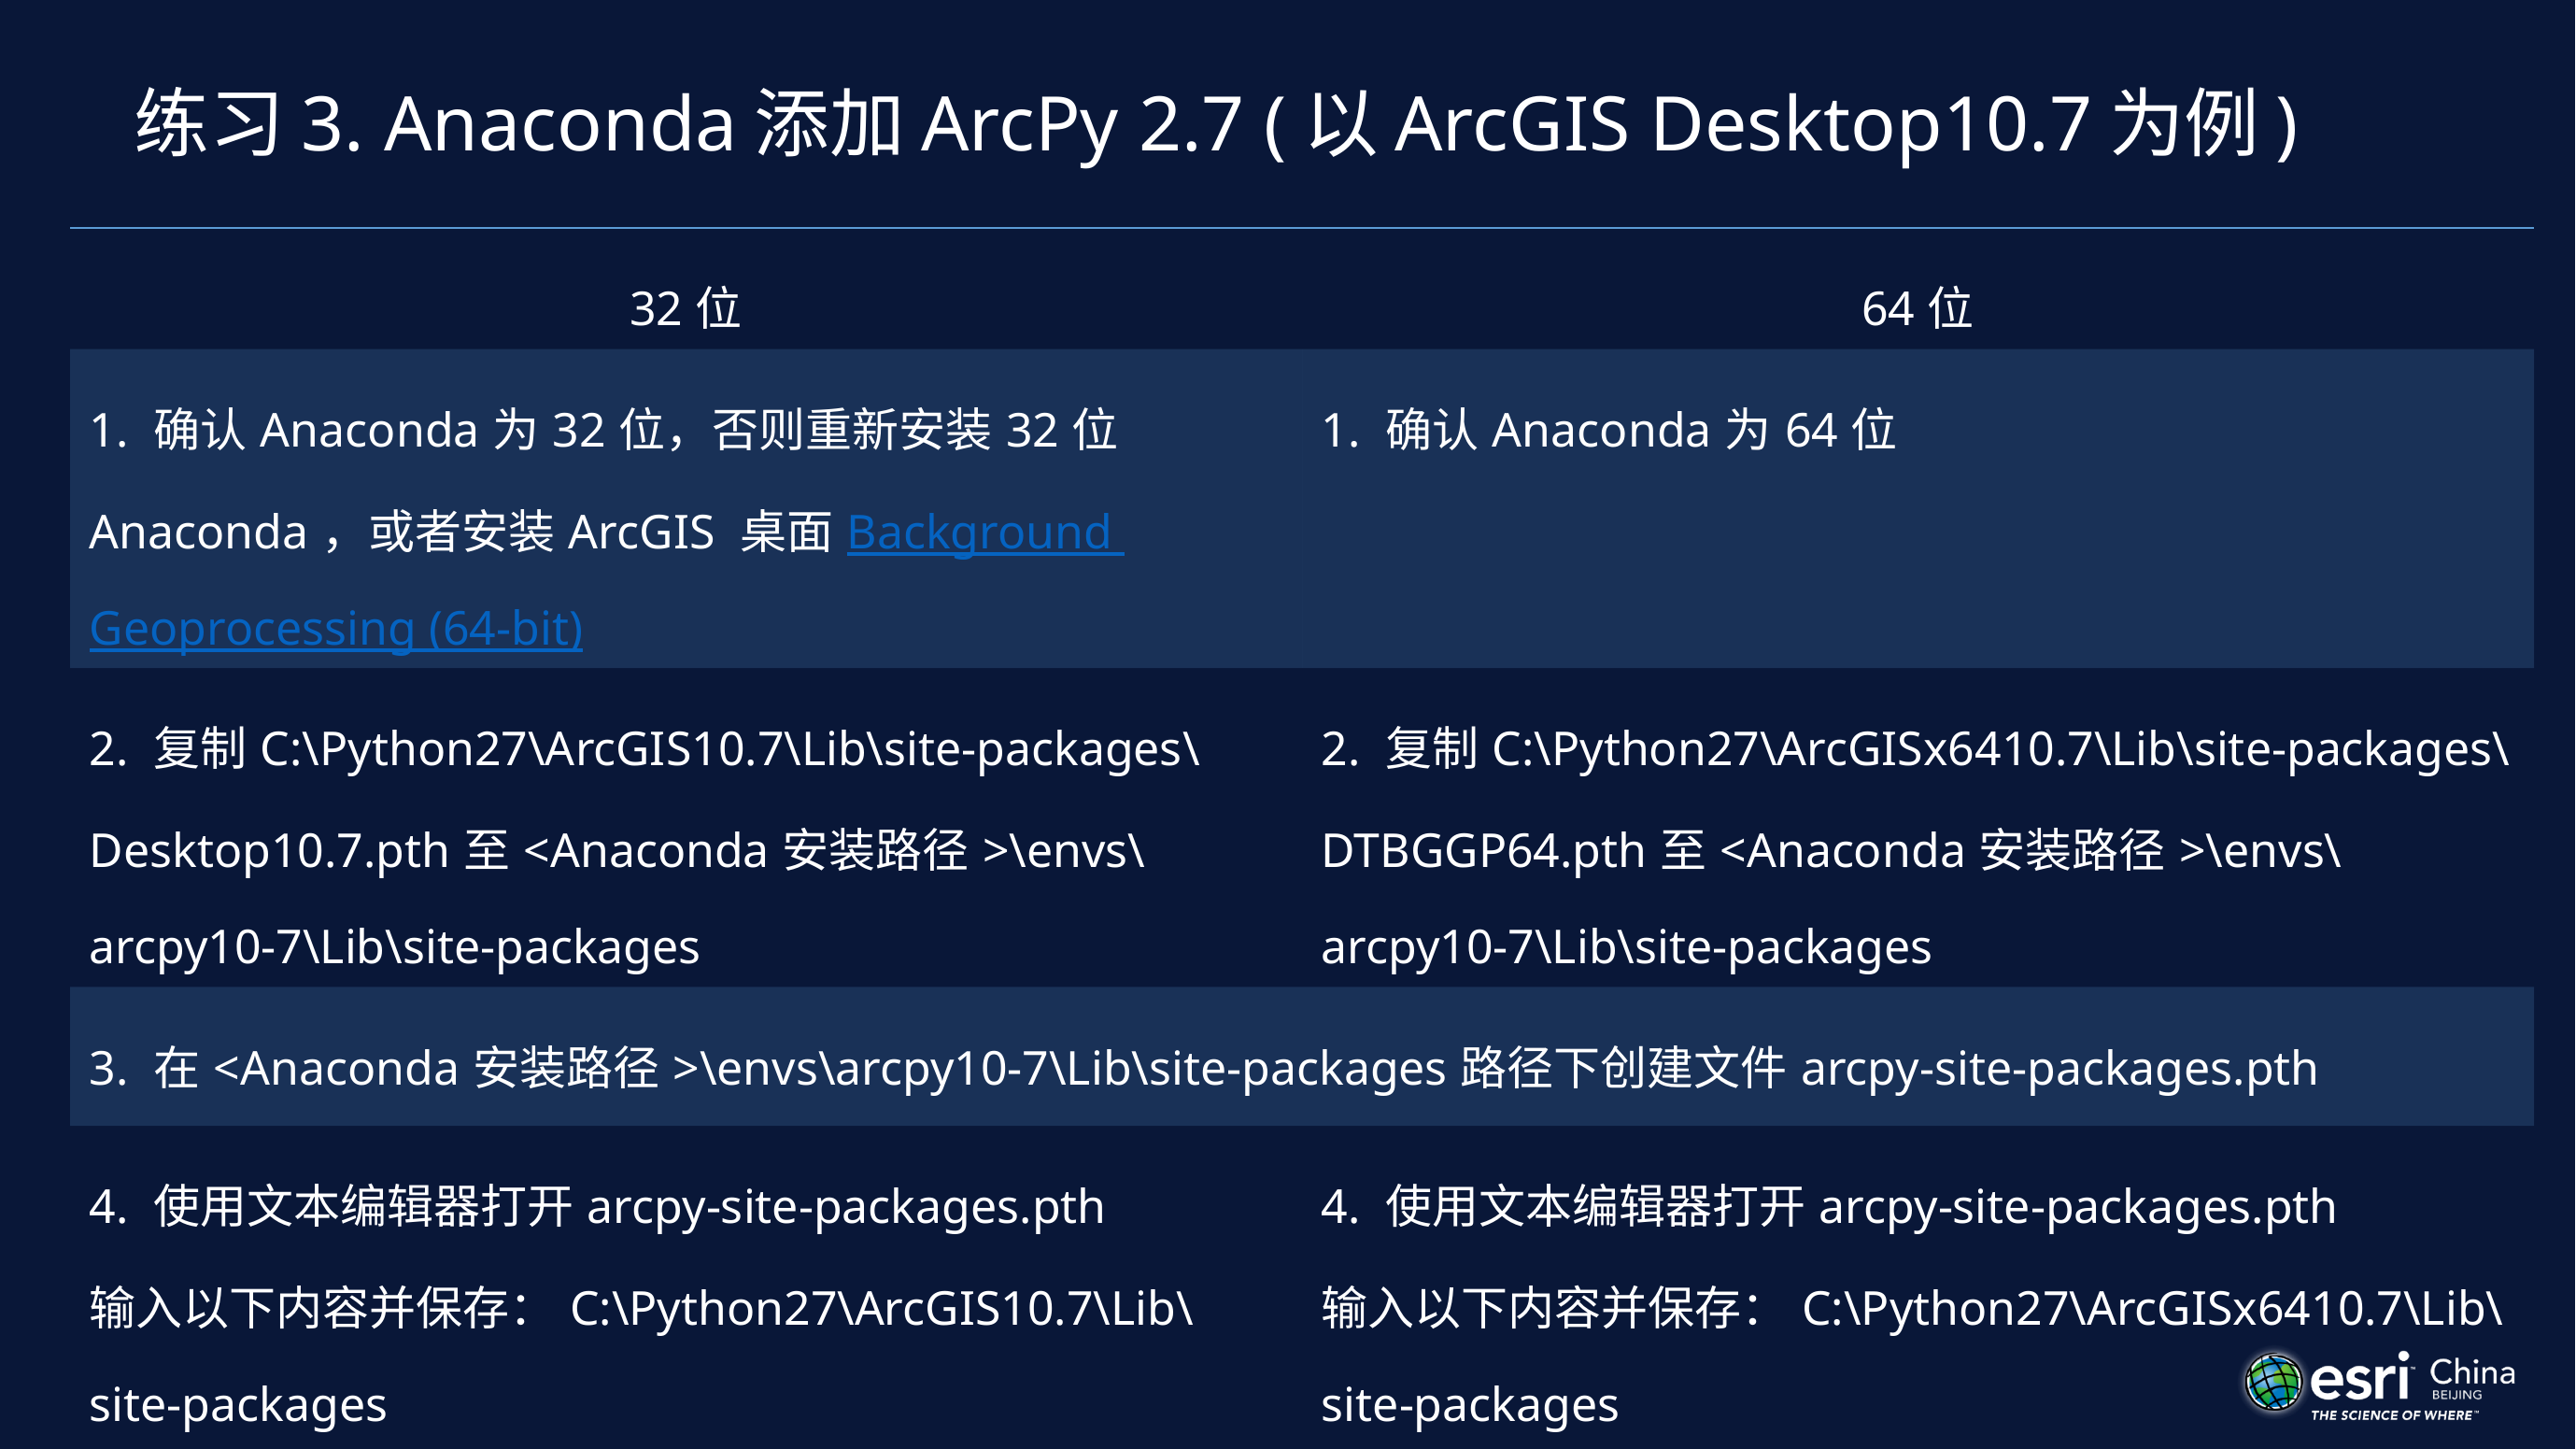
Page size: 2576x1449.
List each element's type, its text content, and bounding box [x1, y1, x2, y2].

table_cell 4. 使用文本编辑器打开arcpy-site-packages.pth 输入以下内容并保存：C:\Python27\ArcGIS10.7\Lib\site-packages [70, 1126, 1302, 1449]
table_cell 4. 使用文本编辑器打开arcpy-site-packages.pth 输入以下内容并保存：C:\Python27\ArcGISx6410.7\Lib\site-packages [1302, 1126, 2534, 1449]
table_cell 1. 确认Anaconda为64位 [1302, 349, 2534, 668]
title 练习3. Anaconda添加ArcPy 2.7 (以ArcGIS Desktop10.7为例) [120, 70, 2403, 183]
table_cell 2. 复制C:\Python27\ArcGIS10.7\Lib\site-packages\Desktop10.7.pth至<Anaconda安装路径>\envs\arcpy10-7\Lib\site-packages [70, 668, 1302, 987]
table_cell 1. 确认Anaconda为32位，否则重新安装32位Anaconda，或者安装ArcGIS 桌面Background Geoprocessing (64-bit) [70, 349, 1302, 668]
table_header 32位 [70, 229, 1302, 349]
table_header 64位 [1302, 229, 2534, 349]
table_cell 3. 在<Anaconda安装路径>\envs\arcpy10-7\Lib\site-packages路径下创建文件arcpy-site-packages.pth [70, 987, 2534, 1126]
table_cell 2. 复制C:\Python27\ArcGISx6410.7\Lib\site-packages\DTBGGP64.pth至<Anaconda安装路径>\envs\arcpy10-7\Lib\site-packages [1302, 668, 2534, 987]
